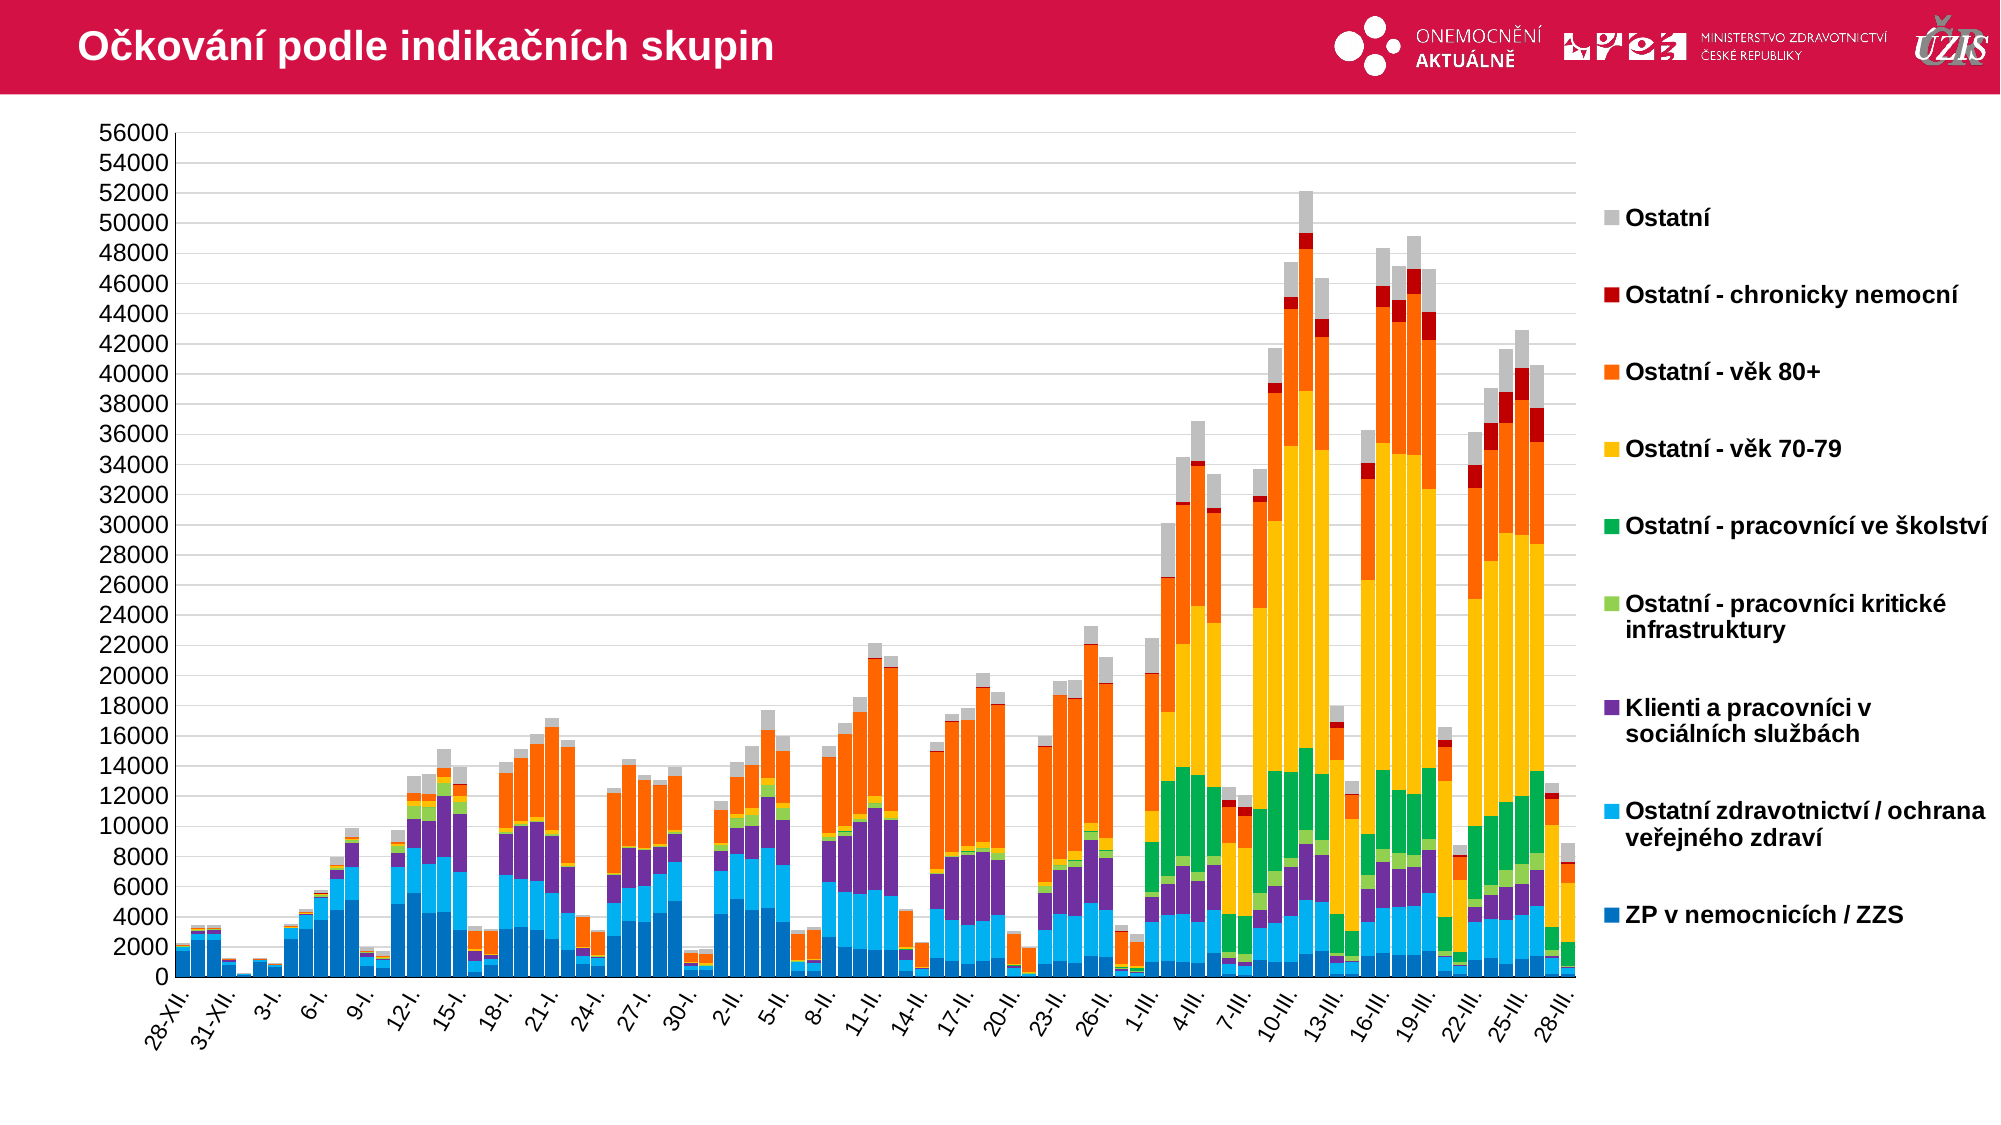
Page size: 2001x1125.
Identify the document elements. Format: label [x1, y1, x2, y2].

title [62, 0, 948, 95]
picture [1915, 15, 1989, 66]
chart [80, 107, 2000, 1100]
picture [1563, 31, 1888, 60]
picture [1334, 16, 1542, 76]
